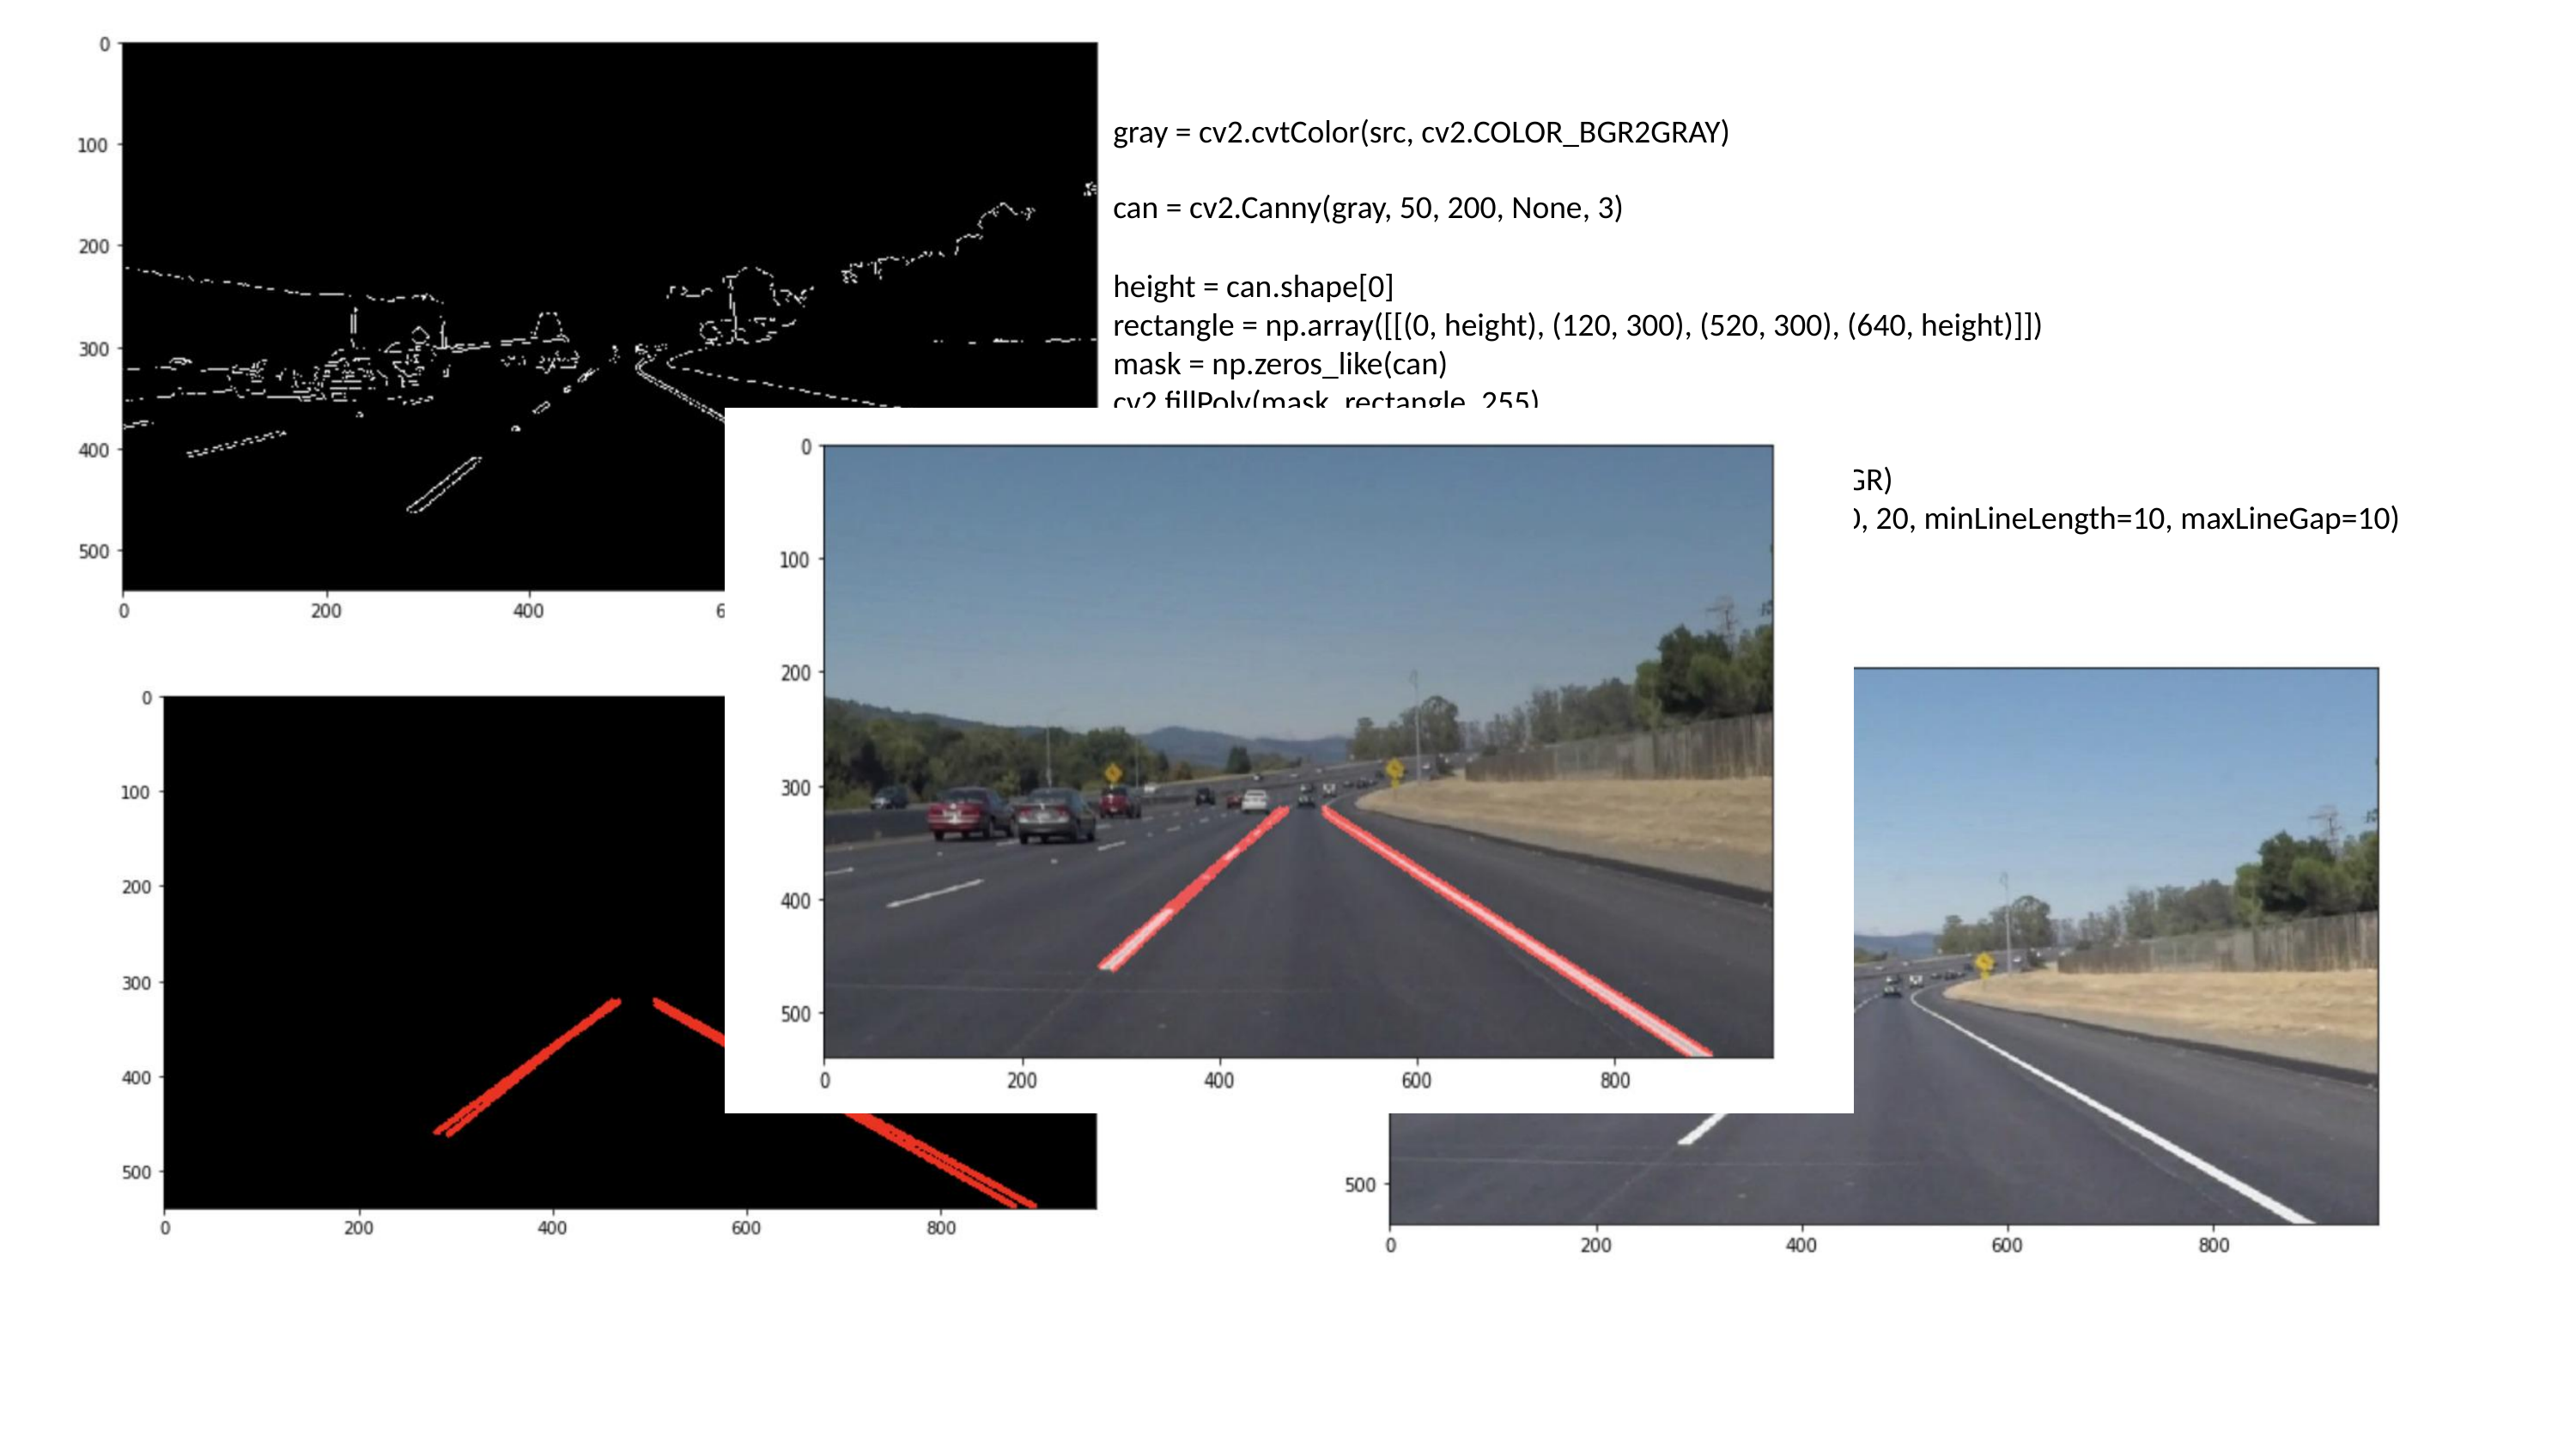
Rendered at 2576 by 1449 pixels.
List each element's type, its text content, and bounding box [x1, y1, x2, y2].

text_box height = can.shape[0] rectangle = np.array([[(0, height), (120, 300), (520, 300), (640, height)]]) mask = np.zeros_like(can) cv2.fillPoly(mask, rectangle, 255) masked_image = cv2.bitwise_and(can, mask) ccan = cv2.cvtColor(masked_image, cv2.COLOR_GRAY2BGR) line_arr = cv2.HoughLinesP(masked_image, 1, np.pi / 180, 20, minLineLength=10, maxLineGap=10) [1143, 252, 2416, 587]
text_box gray = cv2.cvtColor(src, cv2.COLOR_BGR2GRAY) [1143, 98, 1748, 163]
picture [0, 21, 2494, 1289]
text_box can = cv2.Canny(gray, 50, 200, None, 3) [1143, 173, 1748, 238]
